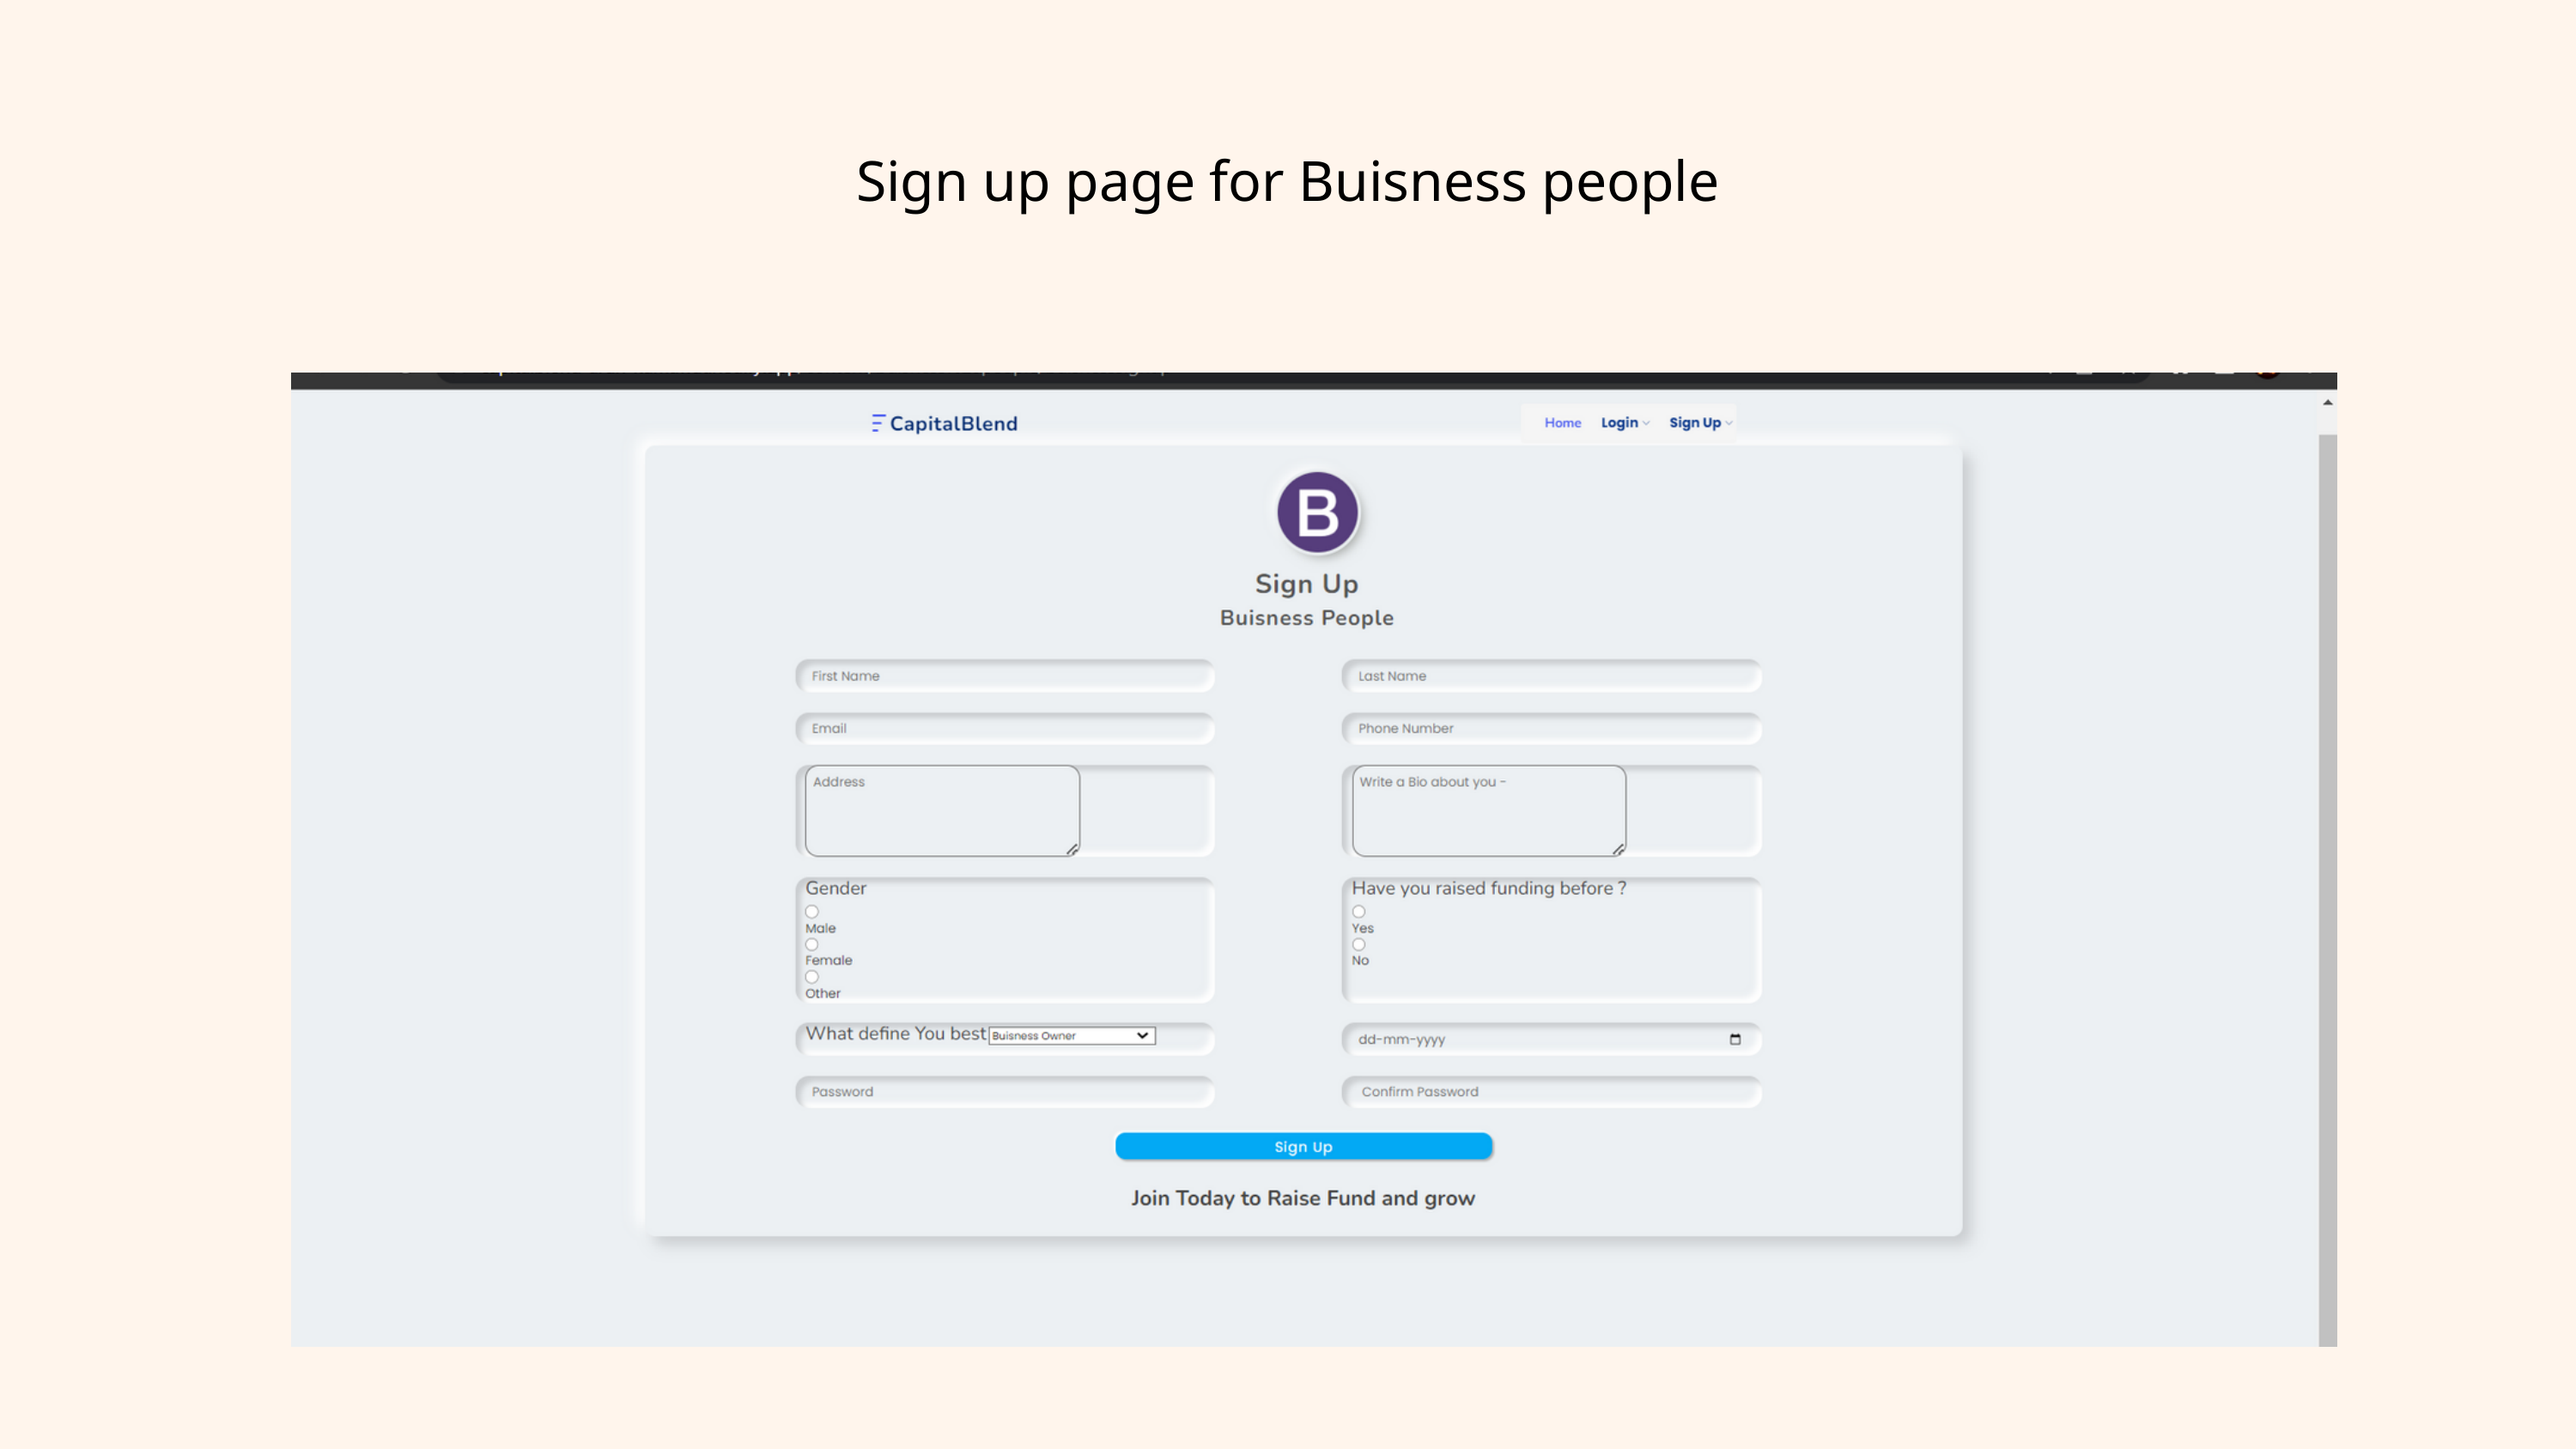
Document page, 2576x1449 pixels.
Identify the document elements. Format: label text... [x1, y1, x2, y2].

text_box [291, 373, 2337, 1347]
text_box Sign up page for Buisness people [264, 135, 2312, 213]
